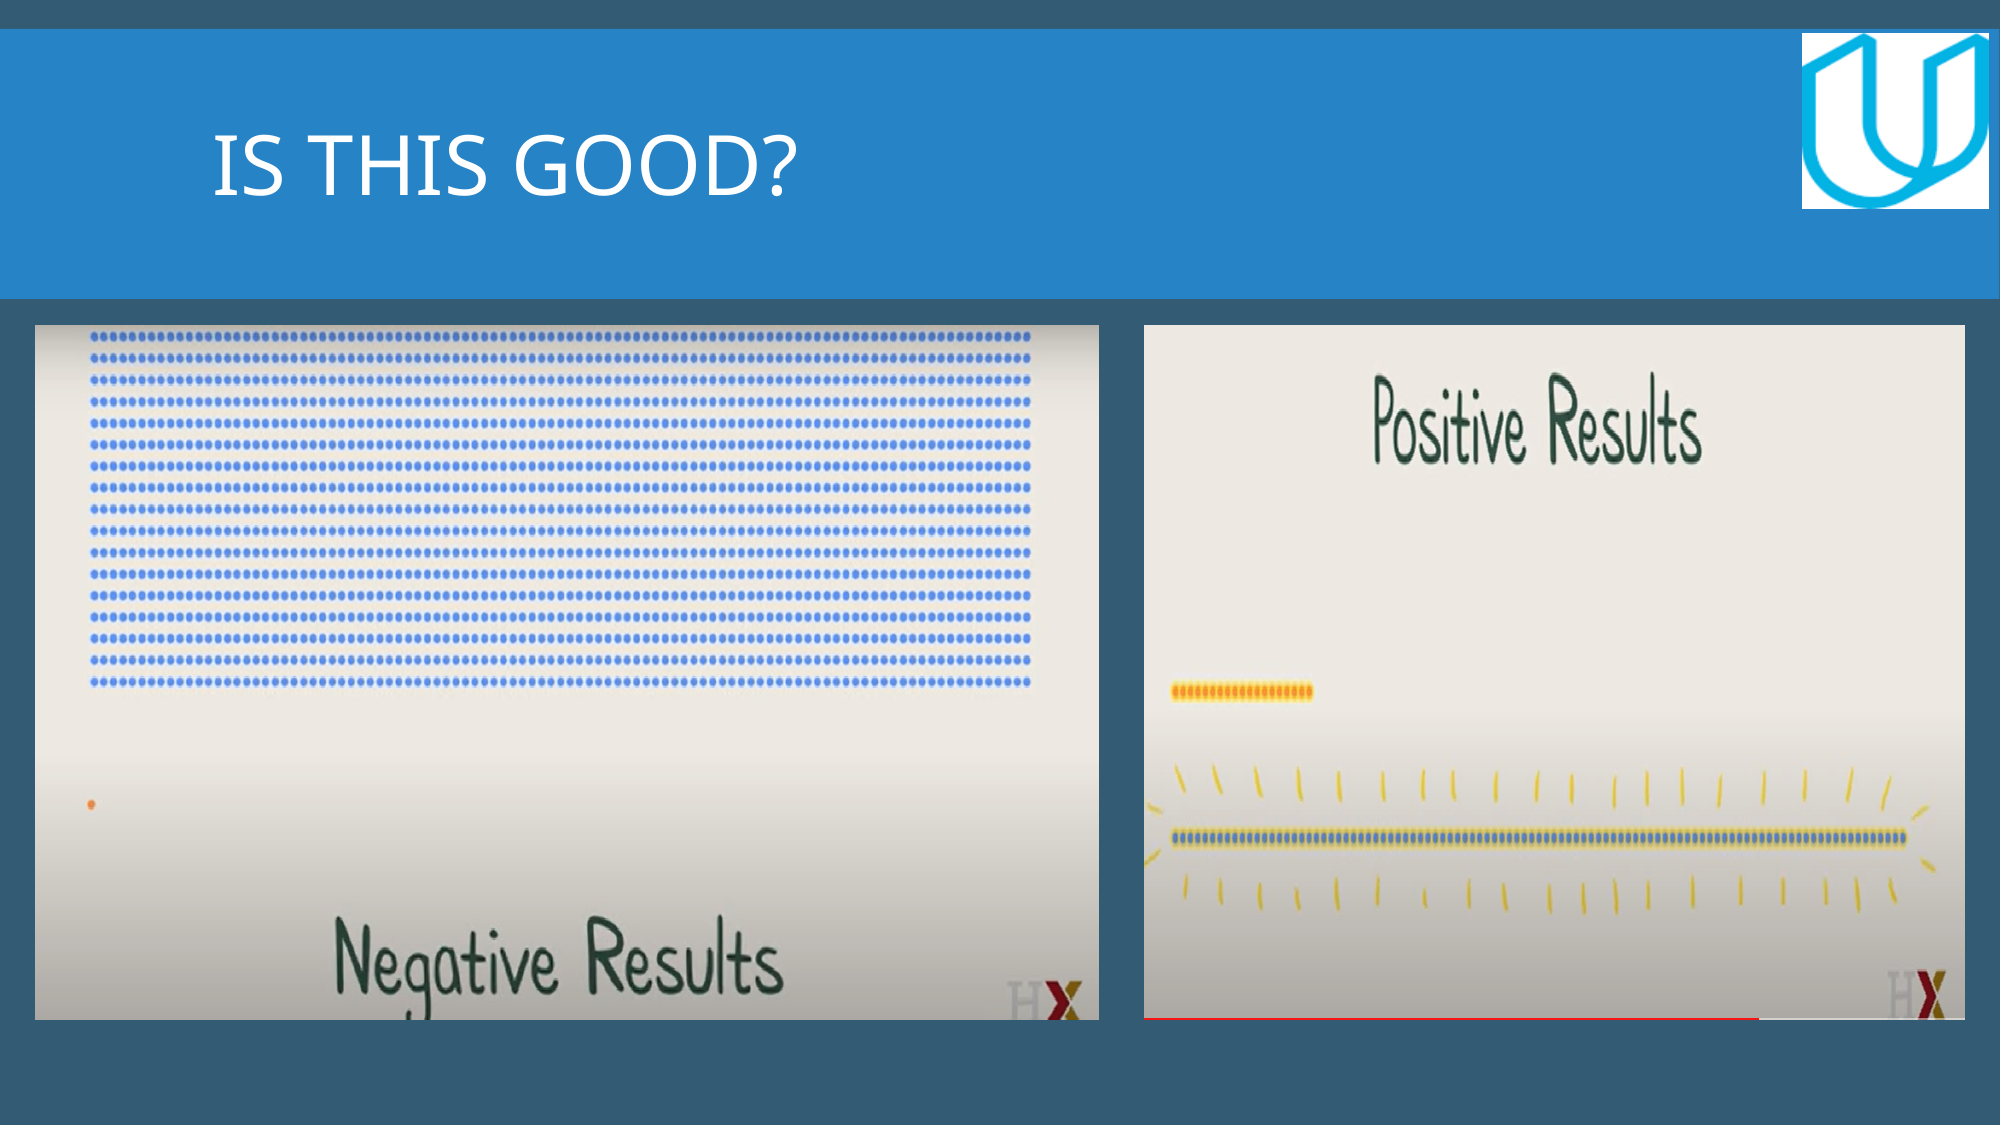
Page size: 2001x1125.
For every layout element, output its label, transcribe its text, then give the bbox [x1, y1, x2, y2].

title Is this good? [197, 46, 1803, 295]
picture [1933, 47, 1974, 167]
picture [1803, 159, 1866, 209]
picture [1802, 33, 1989, 167]
picture [35, 324, 1099, 1021]
picture [1816, 47, 1912, 197]
picture [1144, 324, 1965, 1021]
picture [1876, 124, 1989, 209]
